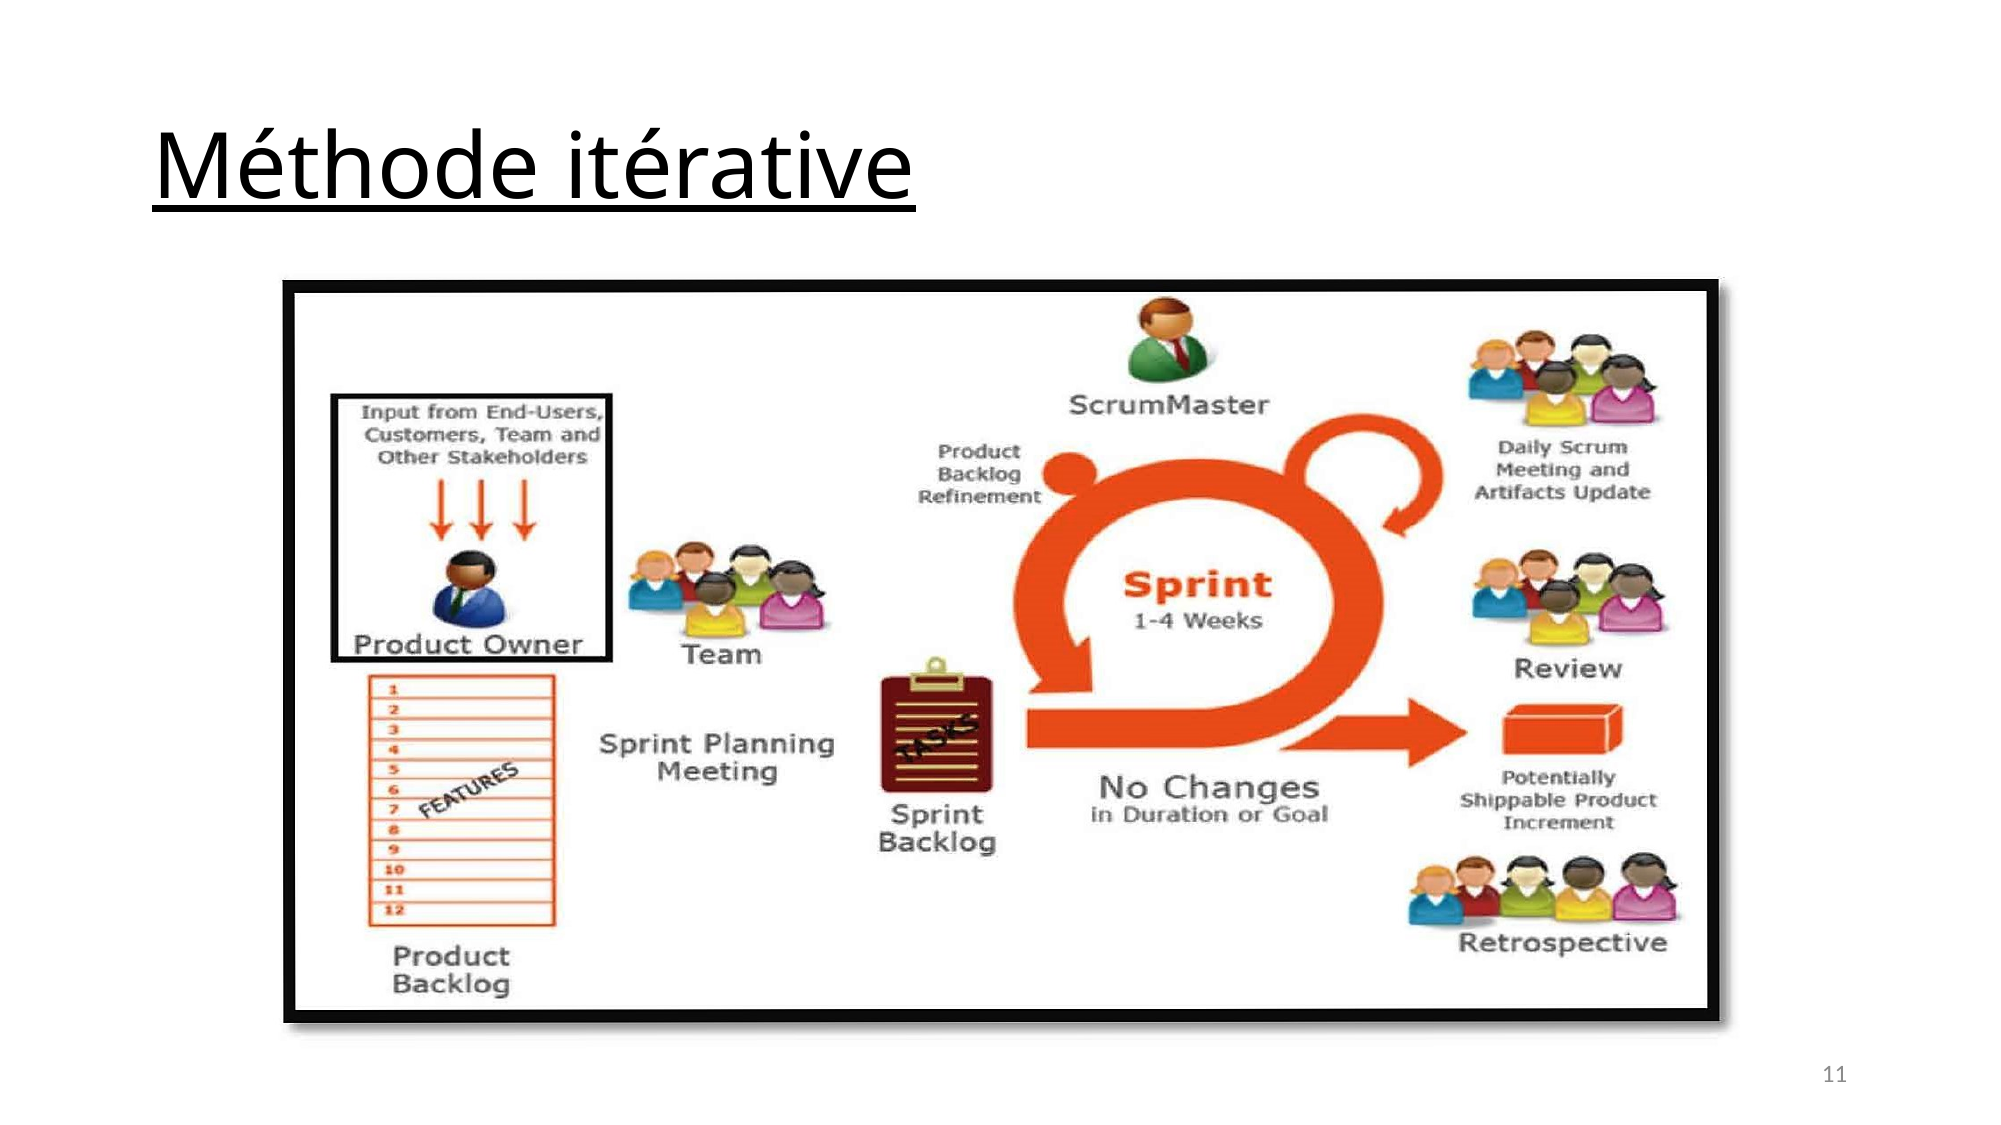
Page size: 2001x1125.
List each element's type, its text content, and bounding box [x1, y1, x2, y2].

title Méthode itérative [137, 59, 1863, 278]
slide_number 11 [1412, 1042, 1863, 1103]
picture [265, 255, 1750, 1057]
